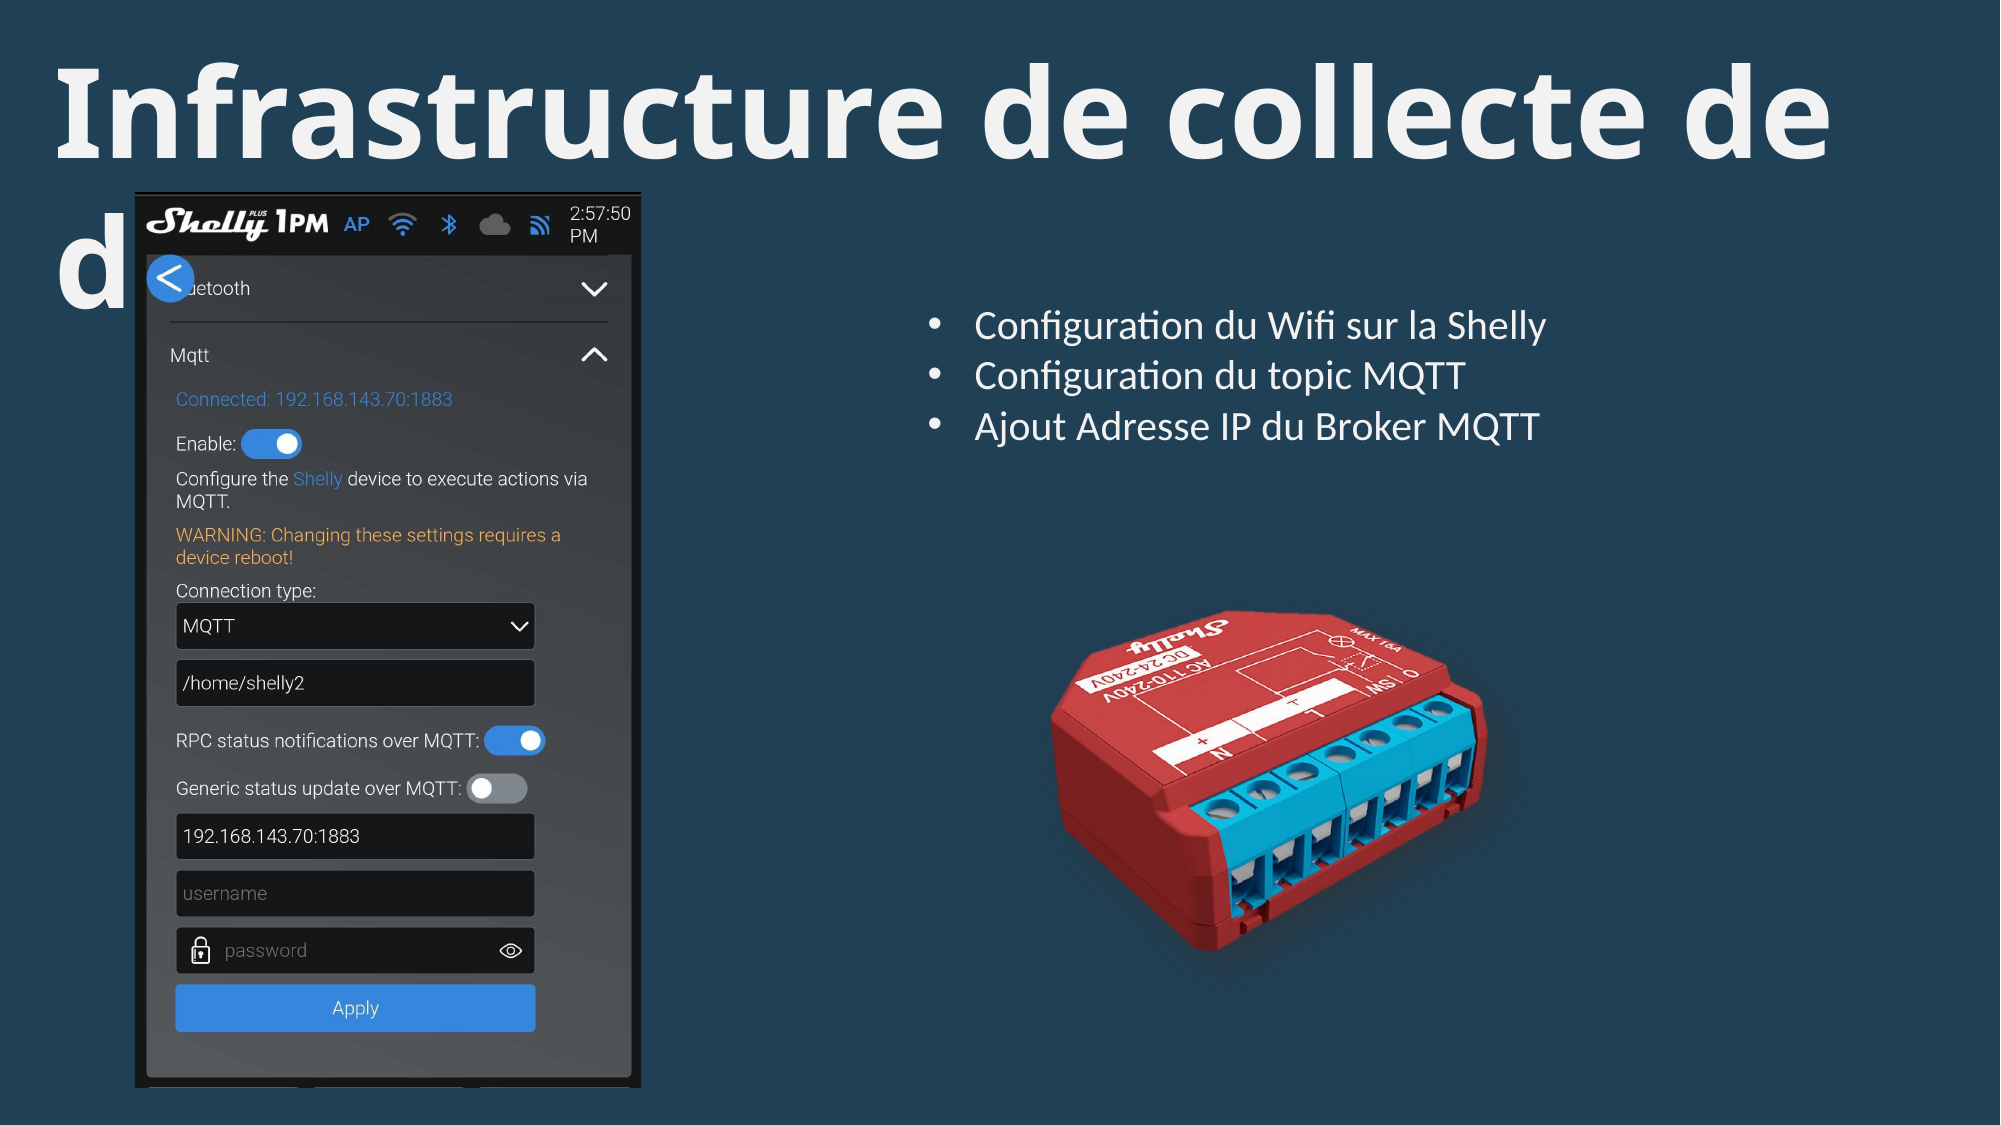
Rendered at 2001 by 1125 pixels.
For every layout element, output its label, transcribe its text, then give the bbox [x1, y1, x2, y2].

picture [999, 581, 1532, 973]
text_box Configuration du Wifi sur la Shelly Configuration du topic MQTT Ajout Adresse IP du Broker MQTT [912, 290, 1619, 501]
text_box Infrastructure de collecte de données [39, 25, 1961, 341]
picture [134, 192, 642, 1088]
